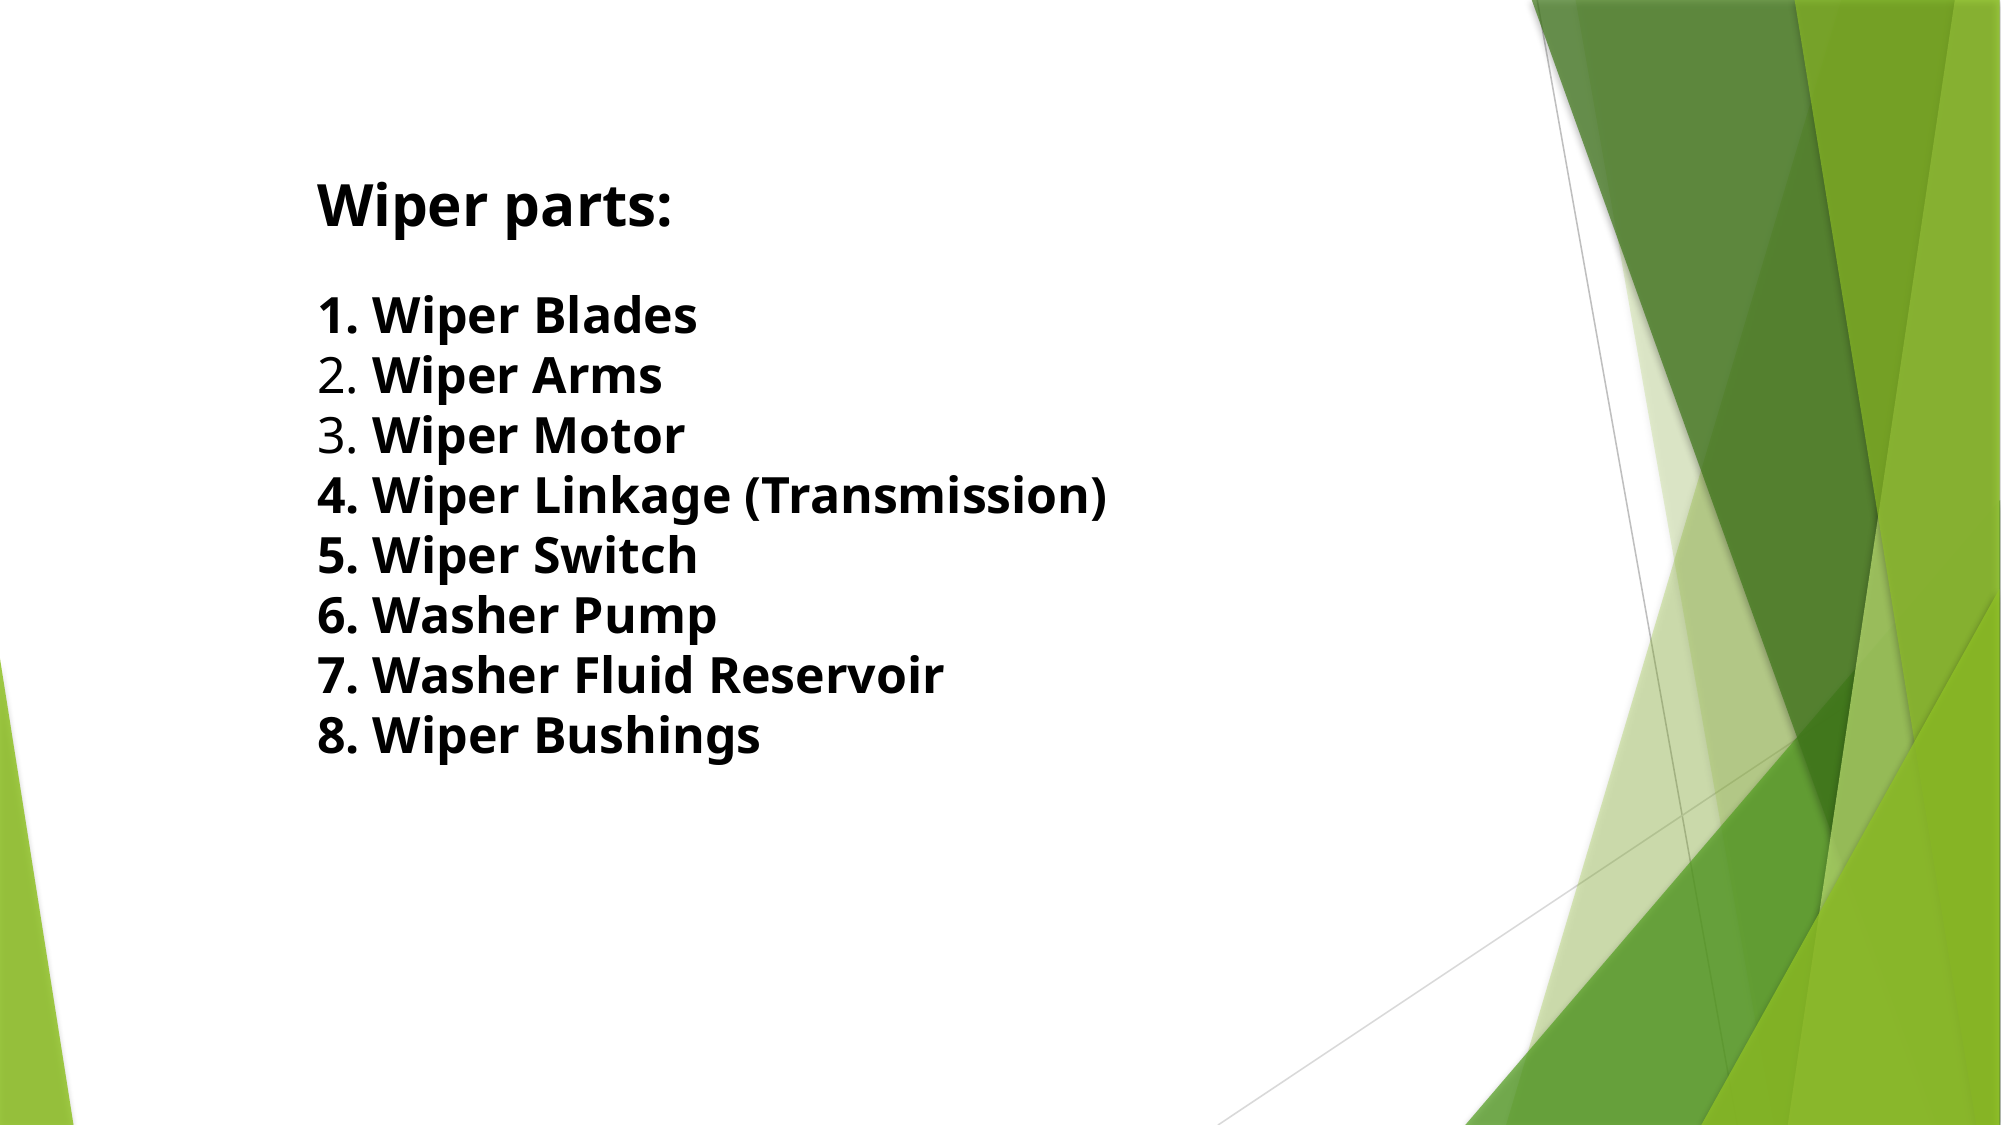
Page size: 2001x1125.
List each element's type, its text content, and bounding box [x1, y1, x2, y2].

text_box Wiper parts: 1. Wiper Blades 2. Wiper Arms 3. Wiper Motor 4. Wiper Linkage (Transmission) 5. Wiper Switch 6. Washer Pump 7. Washer Fluid Reservoir 8. Wiper Bushings [302, 161, 1304, 906]
